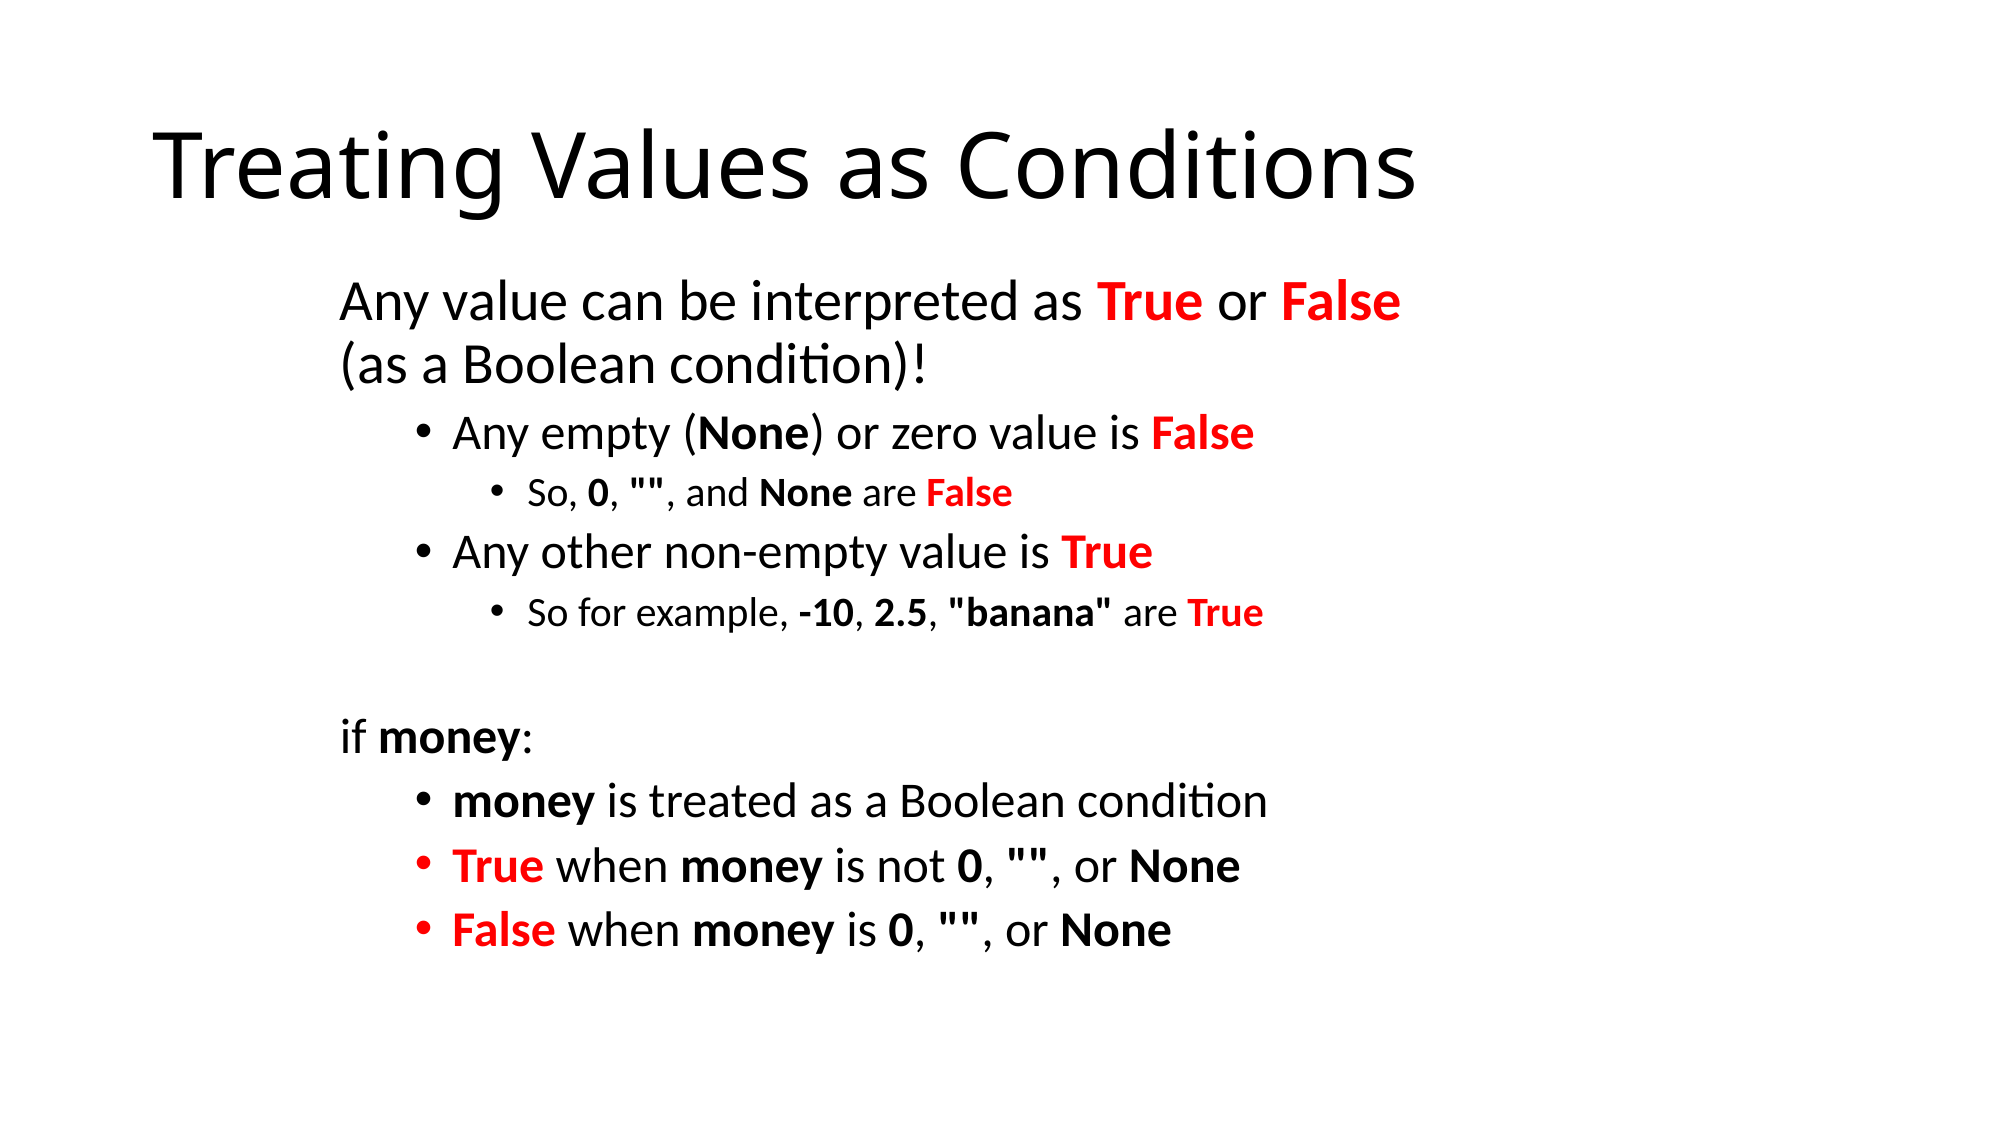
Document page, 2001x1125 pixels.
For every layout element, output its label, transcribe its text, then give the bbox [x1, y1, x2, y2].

list Any value can be interpreted as True or False (as a Boolean condition)! Any empty (None) or zero value is False So, 0, "", and None are False Any other non-empty value is True So for example, -10, 2.5, "banana" are True if money: money is treated as a Boolean condition True when money is not 0, "", or None False when money is 0, "", or None [324, 262, 1675, 1101]
title Treating Values as Conditions [137, 59, 1863, 278]
